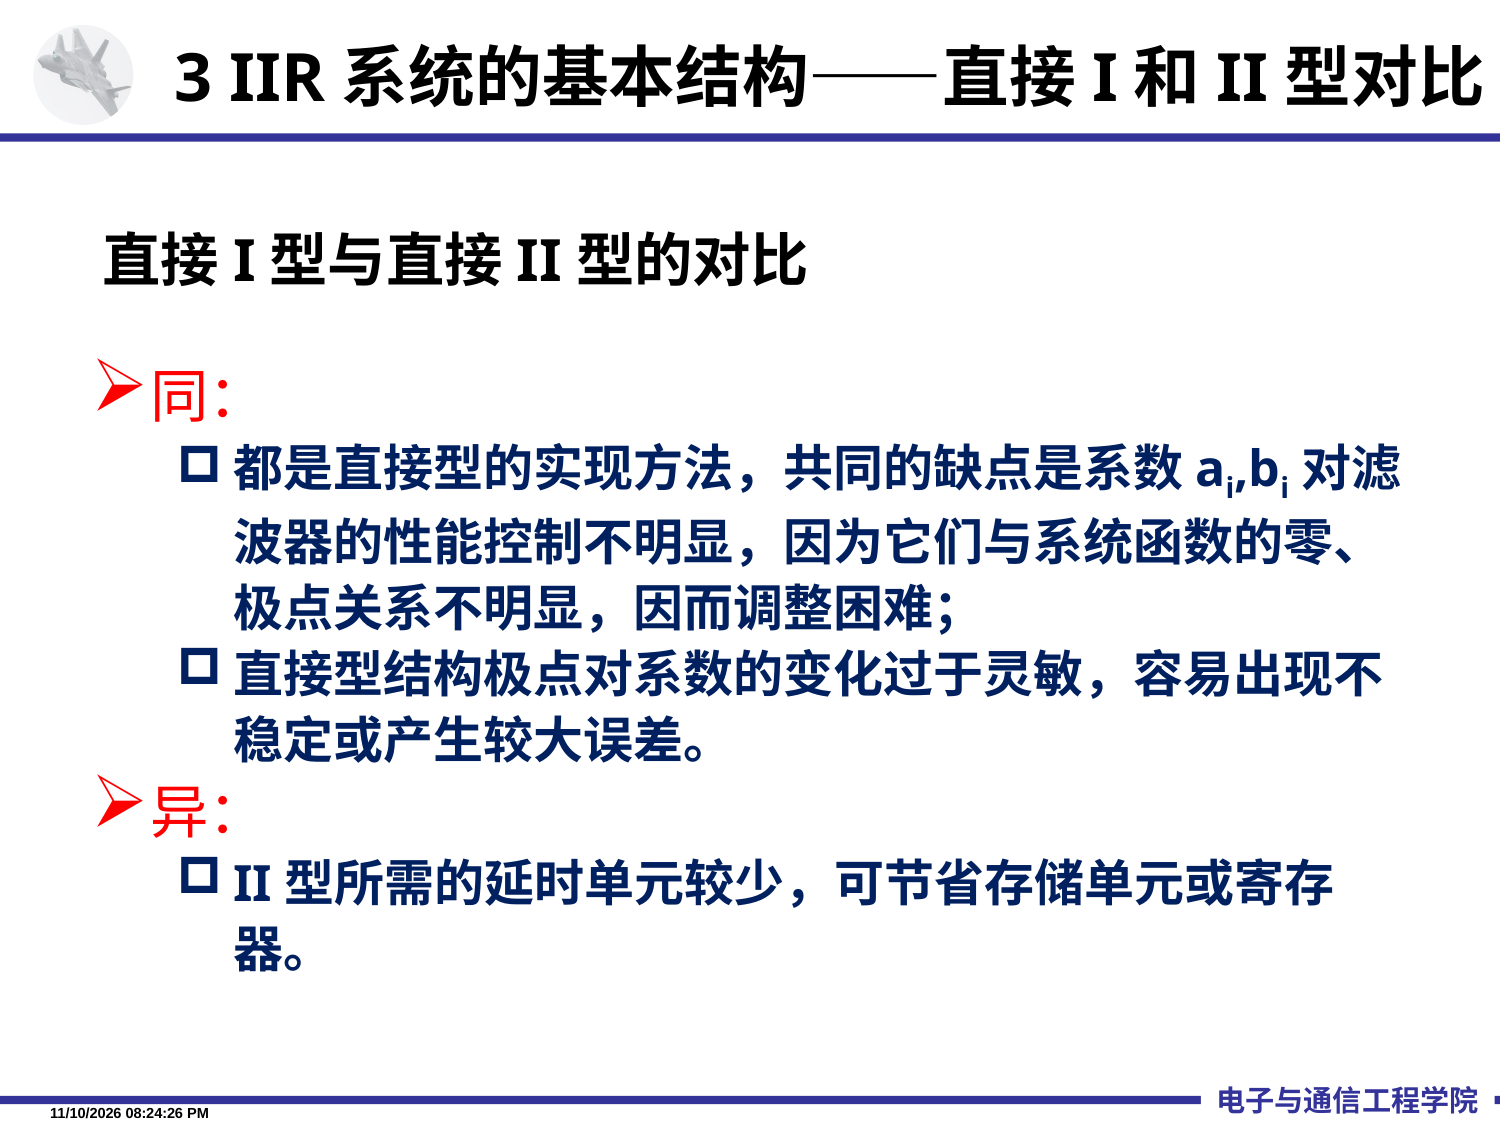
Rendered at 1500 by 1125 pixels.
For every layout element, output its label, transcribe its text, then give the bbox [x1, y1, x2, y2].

list 同： 都是直接型的实现方法，共同的缺点是系数ai,bi对滤波器的性能控制不明显，因为它们与系统函数的零、极点关系不明显，因而调整困难； 直接型结构极点对系数的变化过于灵敏，容易出现不稳定或产生较大误差。 异： II型所需的延时单元较少，可节省存储单元或寄存器。 [76, 345, 1427, 1089]
text_box 基本构成单元 [33, 24, 134, 125]
title 直接I型与直接II型的对比 [87, 164, 1331, 345]
text_box 3 IIR系统的基本结构——直接I和II型对比 [159, 24, 1500, 125]
